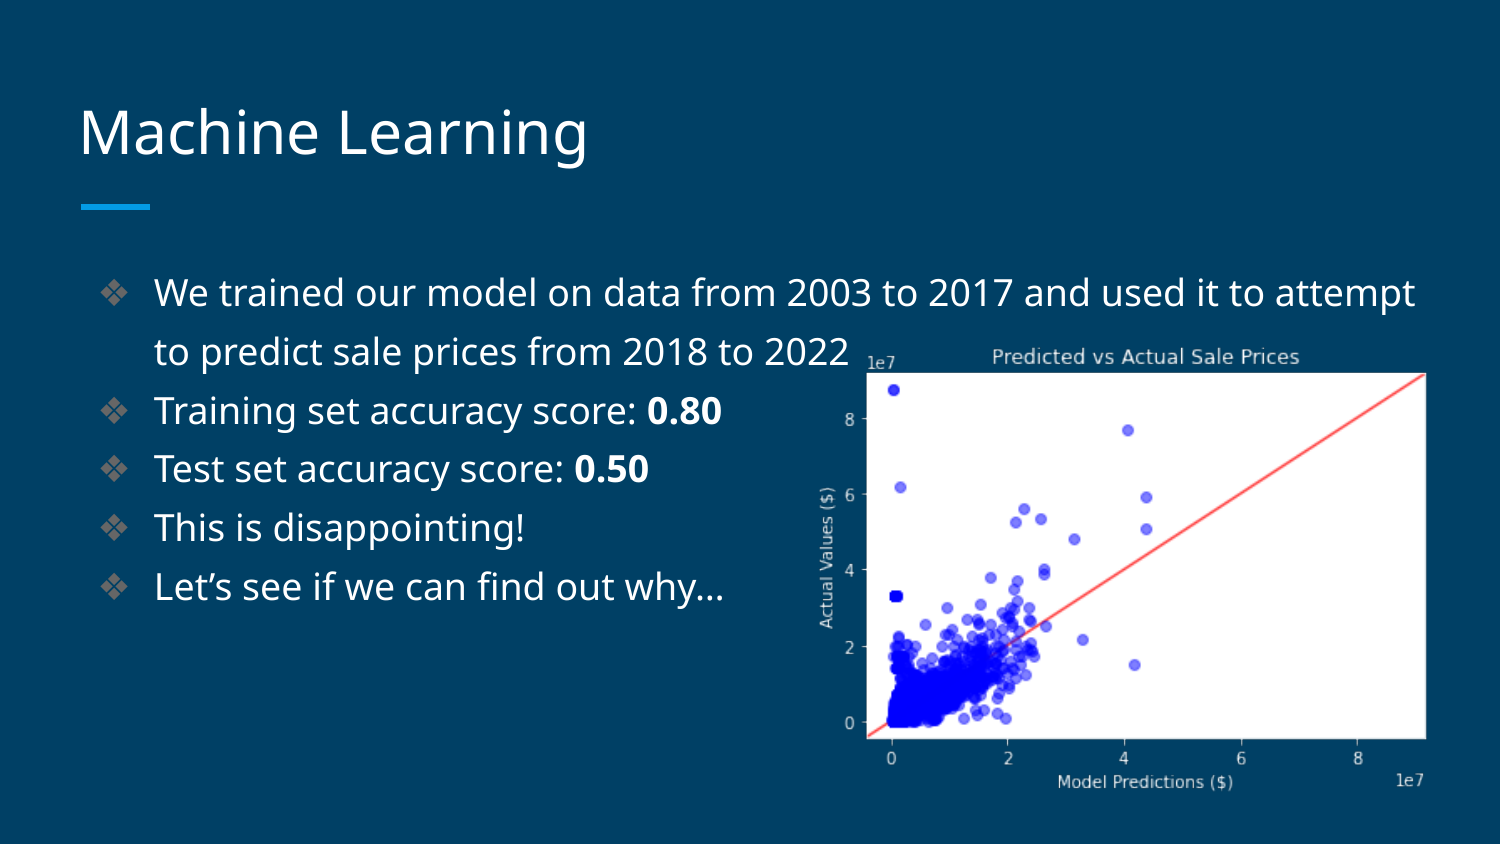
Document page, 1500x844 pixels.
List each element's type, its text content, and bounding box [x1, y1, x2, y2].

picture [808, 336, 1437, 802]
list We trained our model on data from 2003 to 2017 and used it to attempt to predict sale prices from 2018 to 2022 Training set accuracy score: 0.80 Test set accuracy score: 0.50 This is disappointing! Let’s see if we can find out why… [63, 244, 1437, 750]
title Machine Learning [63, 75, 1437, 188]
